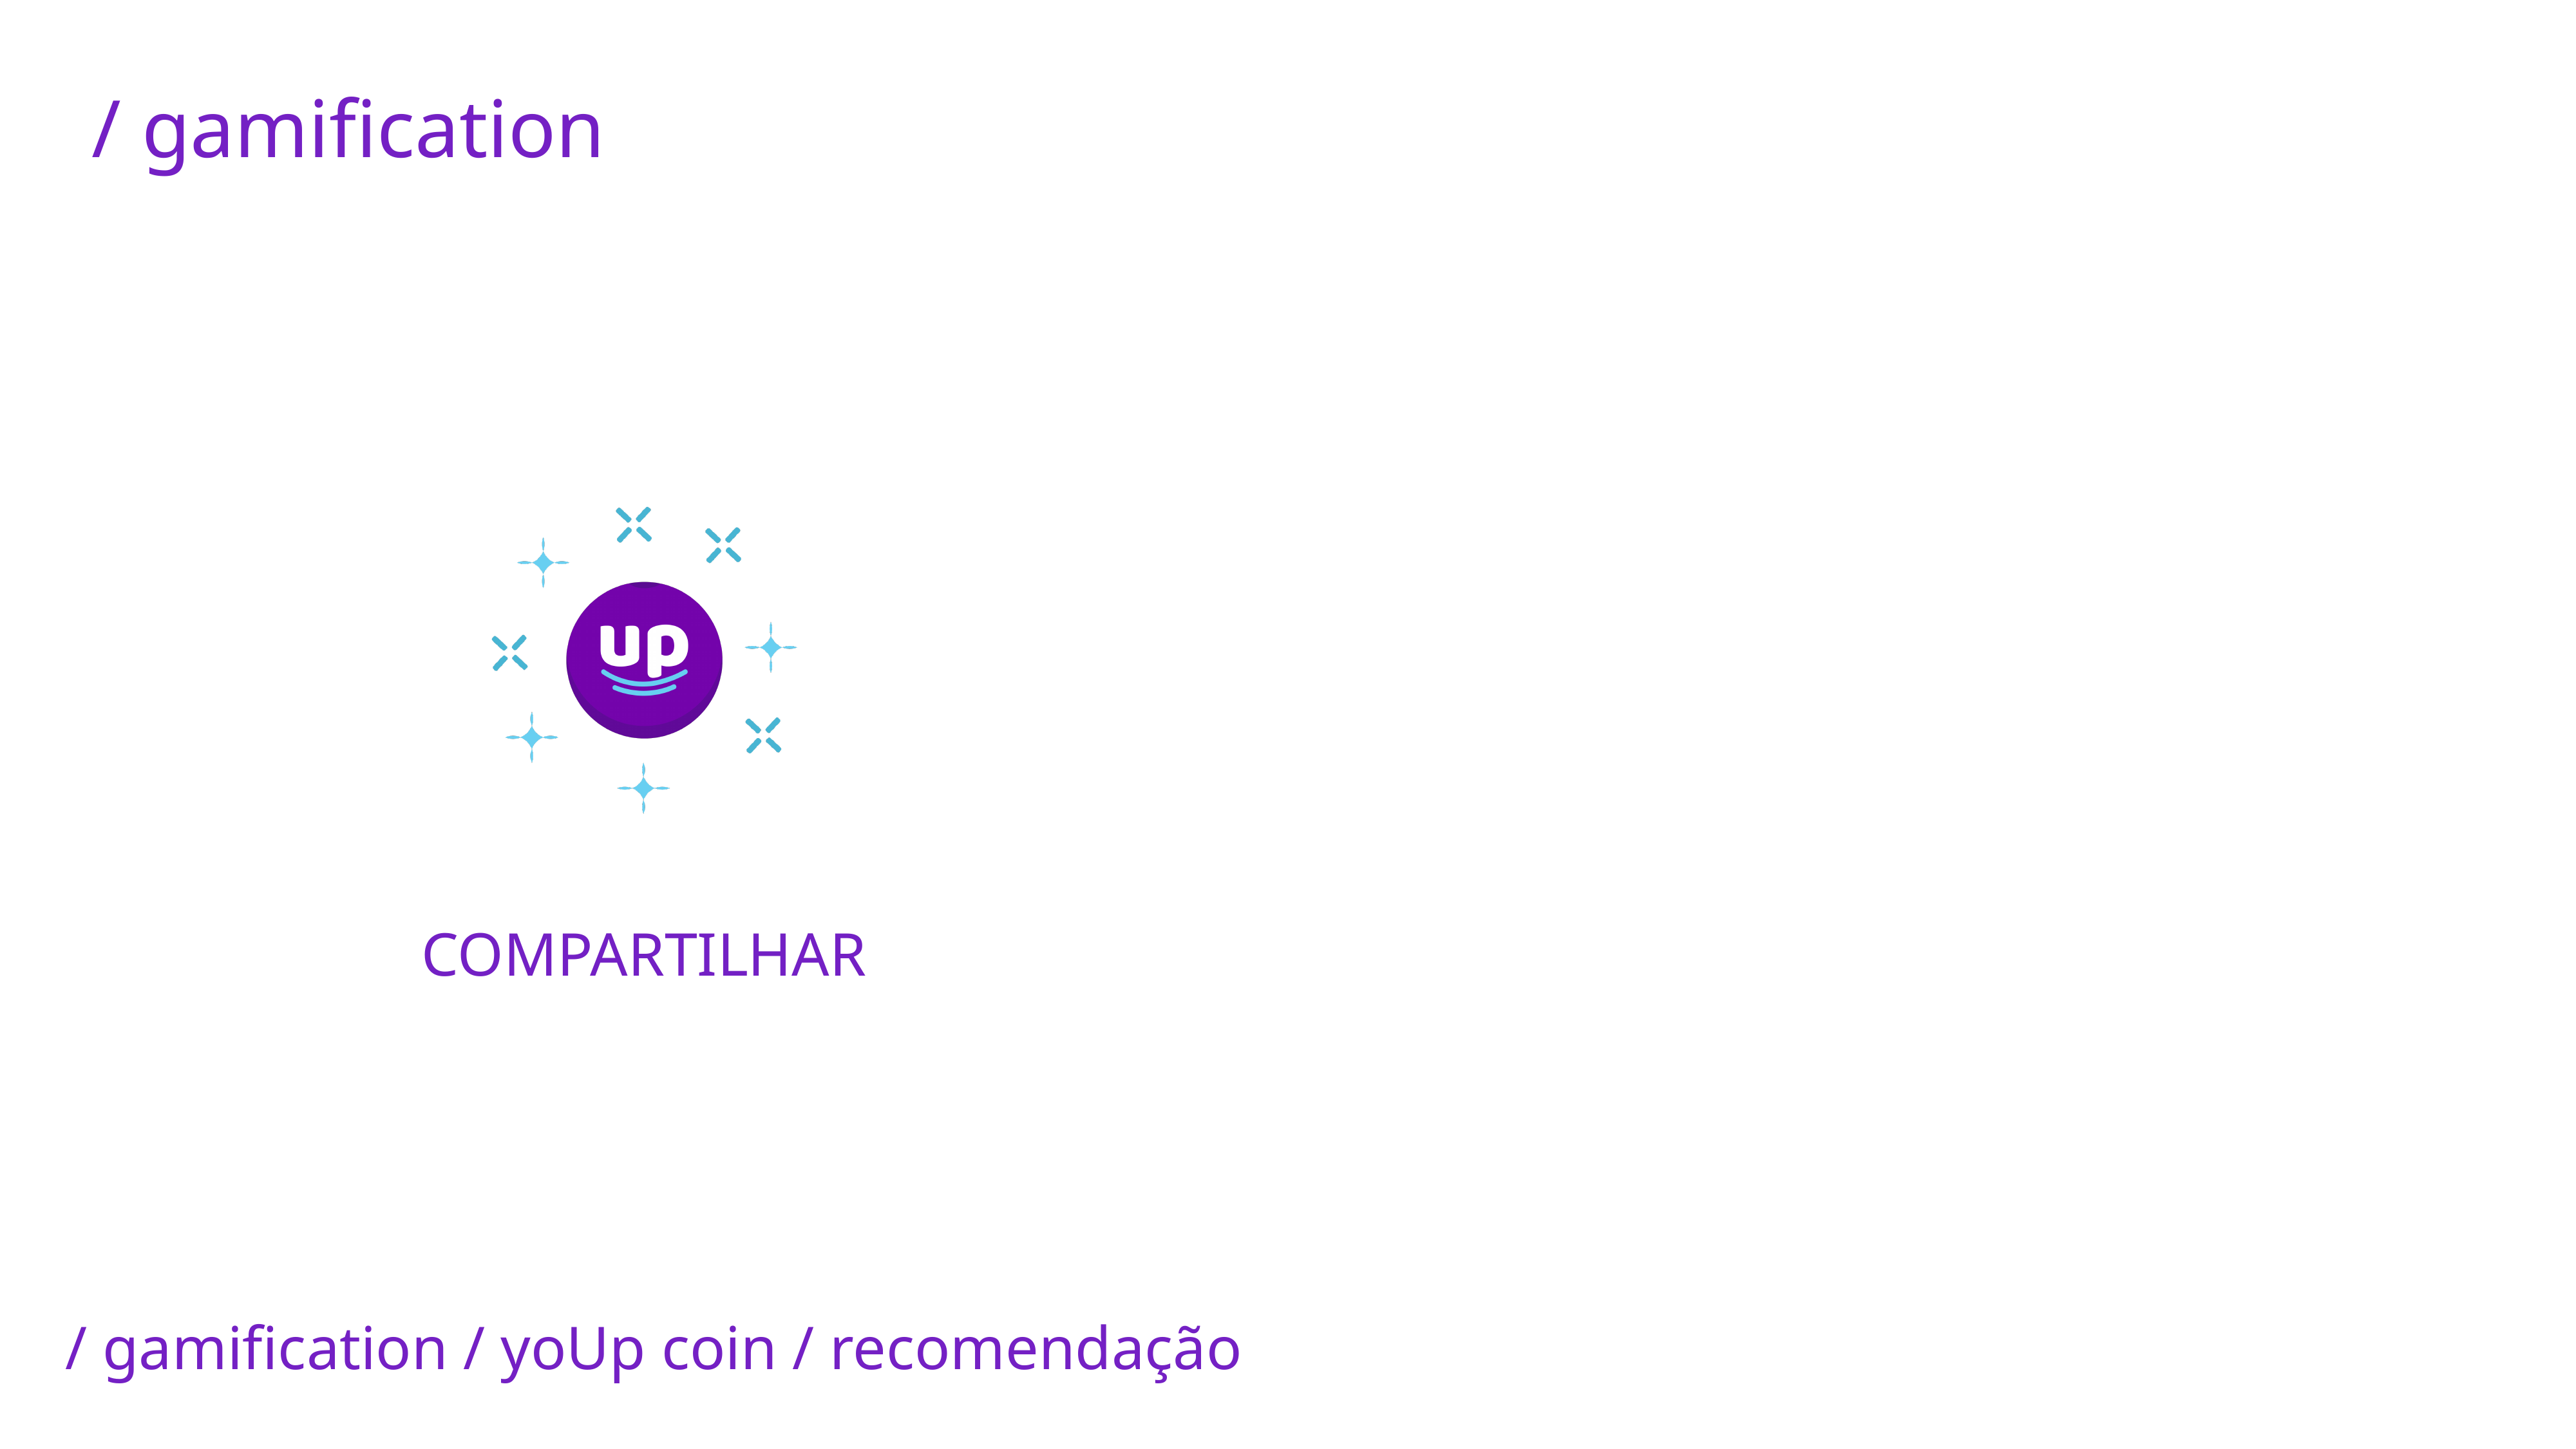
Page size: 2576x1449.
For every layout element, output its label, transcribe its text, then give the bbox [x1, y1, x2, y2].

text_box / gamification [86, 48, 612, 178]
text_box COMPARTILHAR [401, 909, 887, 1125]
text_box / gamification / yoUp coin / recomendação [60, 1280, 1249, 1387]
picture [471, 488, 817, 833]
